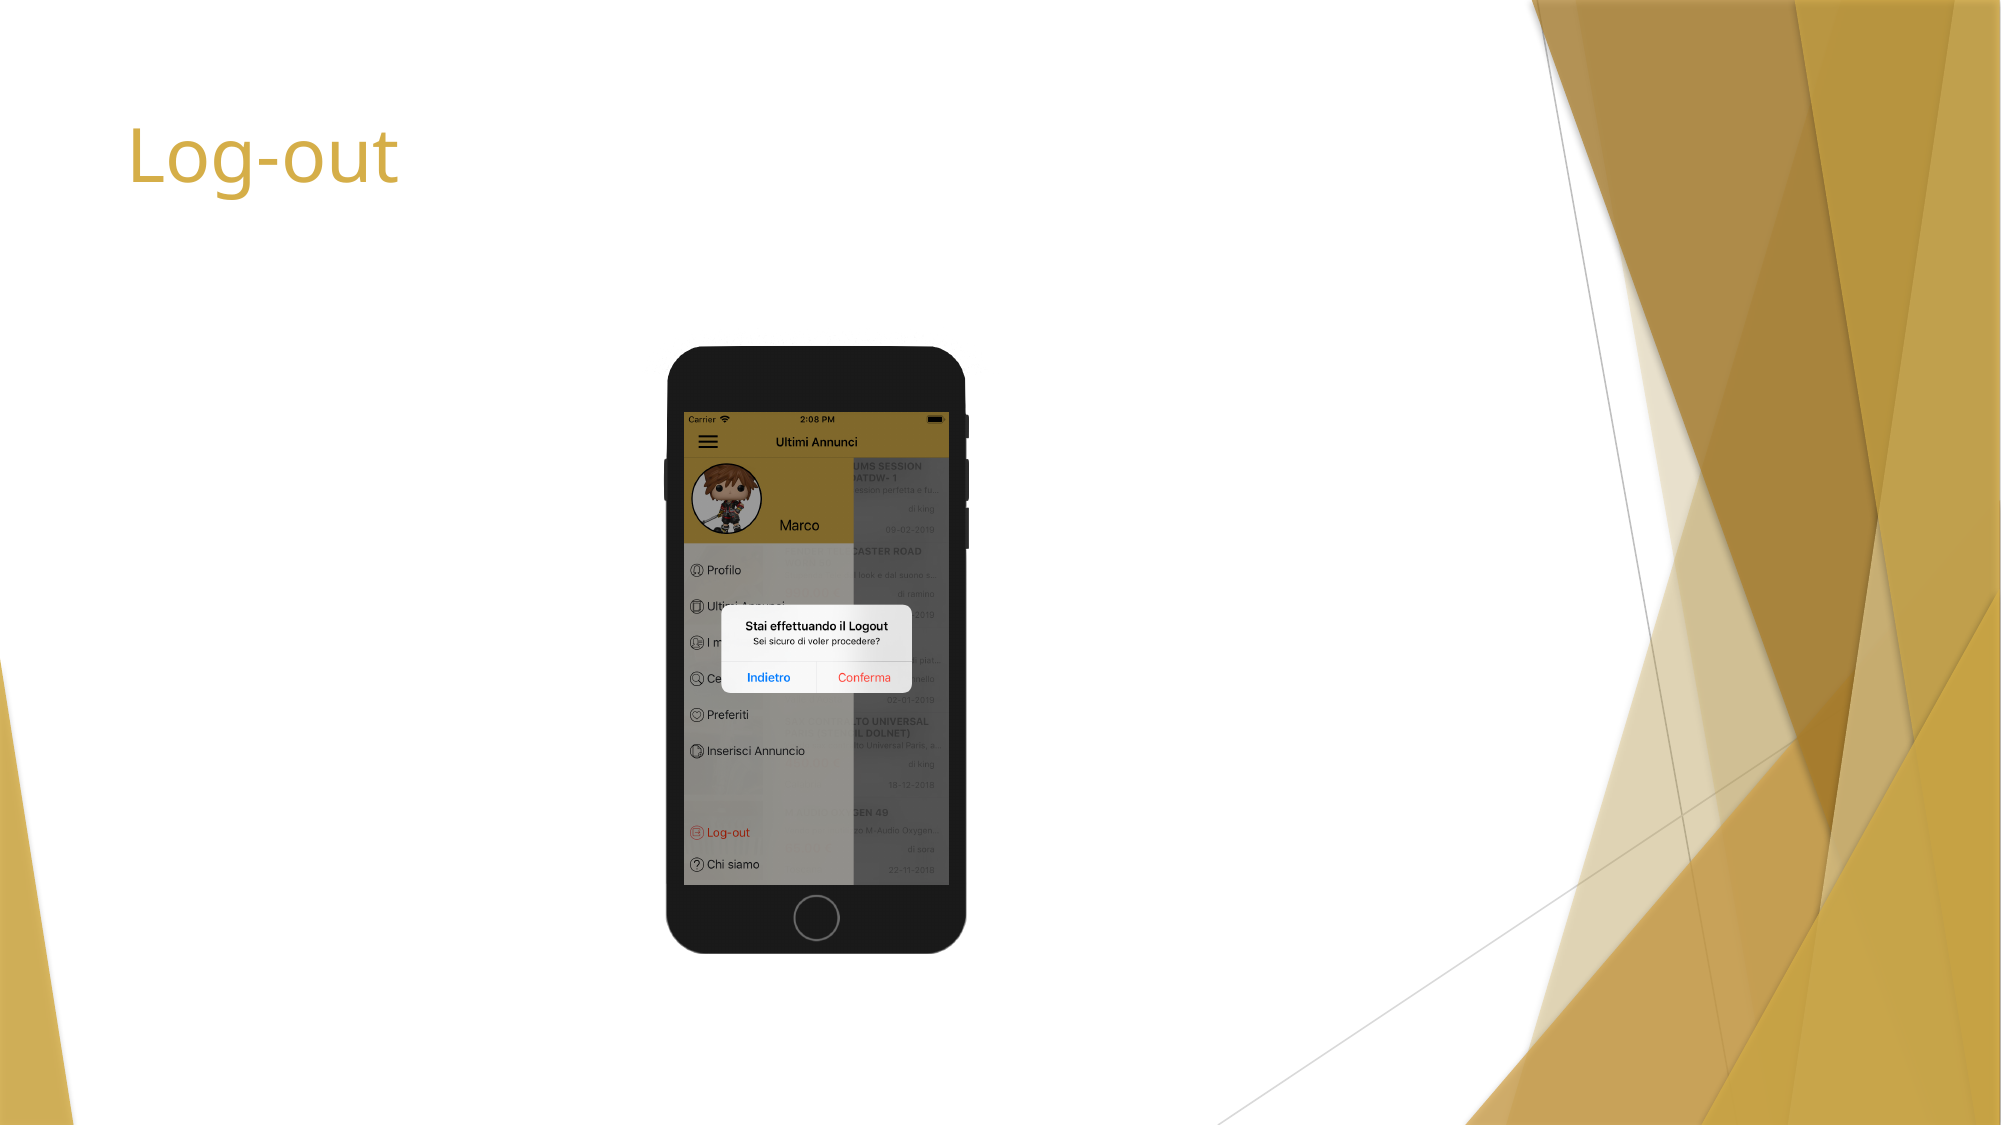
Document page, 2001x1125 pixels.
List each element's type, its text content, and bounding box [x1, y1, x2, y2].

title Log-out [111, 99, 1522, 317]
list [609, 316, 1023, 954]
picture [683, 411, 949, 886]
